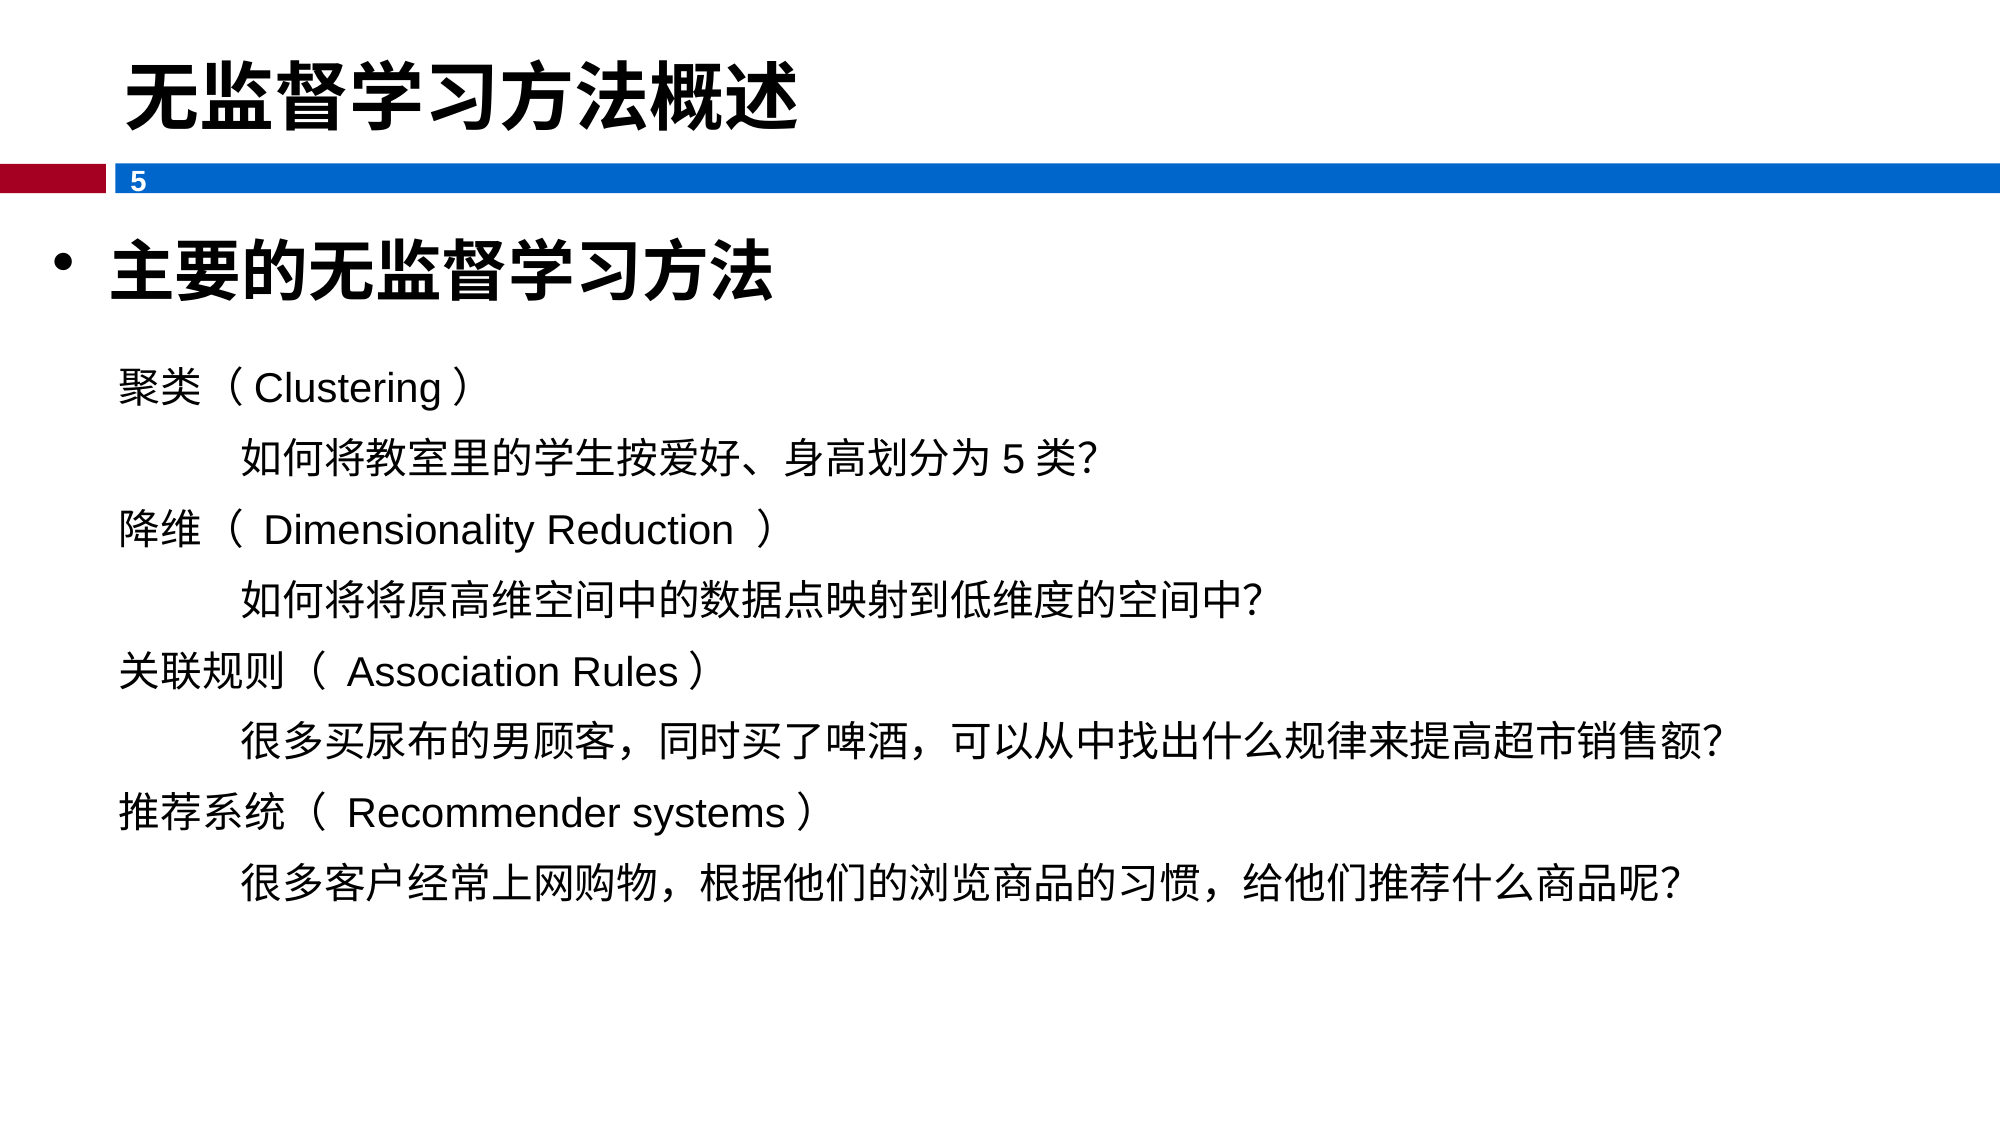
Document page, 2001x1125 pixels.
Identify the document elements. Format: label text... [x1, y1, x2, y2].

title 无监督学习方法概述 [109, 38, 2000, 150]
list 主要的无监督学习方法 [37, 221, 1838, 340]
text_box 聚类（Clustering） 如何将教室里的学生按爱好、身高划分为5类？ 降维（ Dimensionality Reduction ） 如何将将原高维空间中的数据点映射到低维度的空间中？ 关联规则（ Association Rules） 很多买尿布的男顾客，同时买了啤酒，可以从中找出什么规律来提高超市销售额？ 推荐系统（ Recommender systems） 很多客户经常上网购物，根据他们的浏览商品的习惯，给他们推荐什么商品呢？ [104, 353, 1874, 915]
